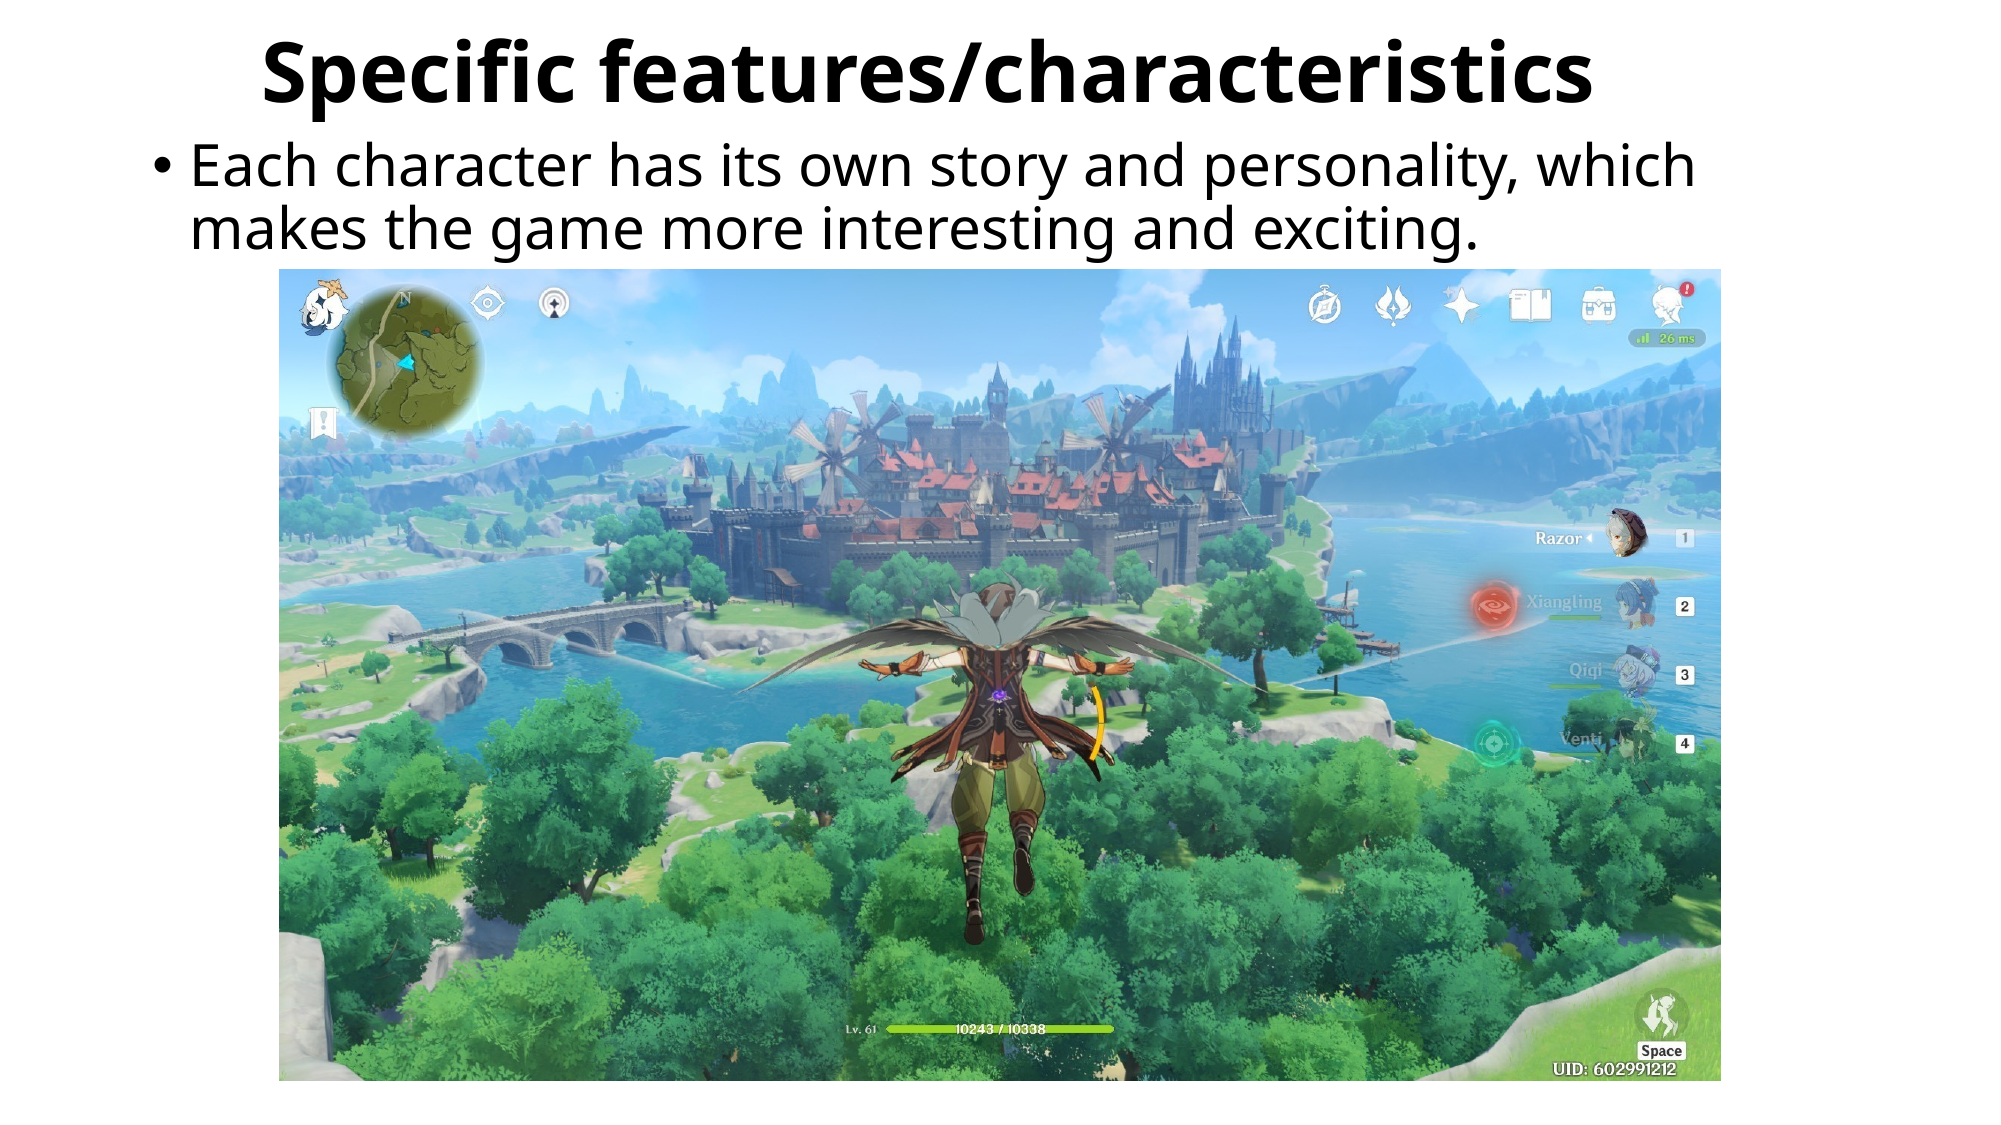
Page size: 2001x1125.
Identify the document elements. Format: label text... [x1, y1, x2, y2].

title Specific features/characteristics [246, 0, 2000, 169]
picture [279, 269, 1721, 1081]
list Each character has its own story and personality, which makes the game more interesting and exciting. [137, 128, 1863, 316]
